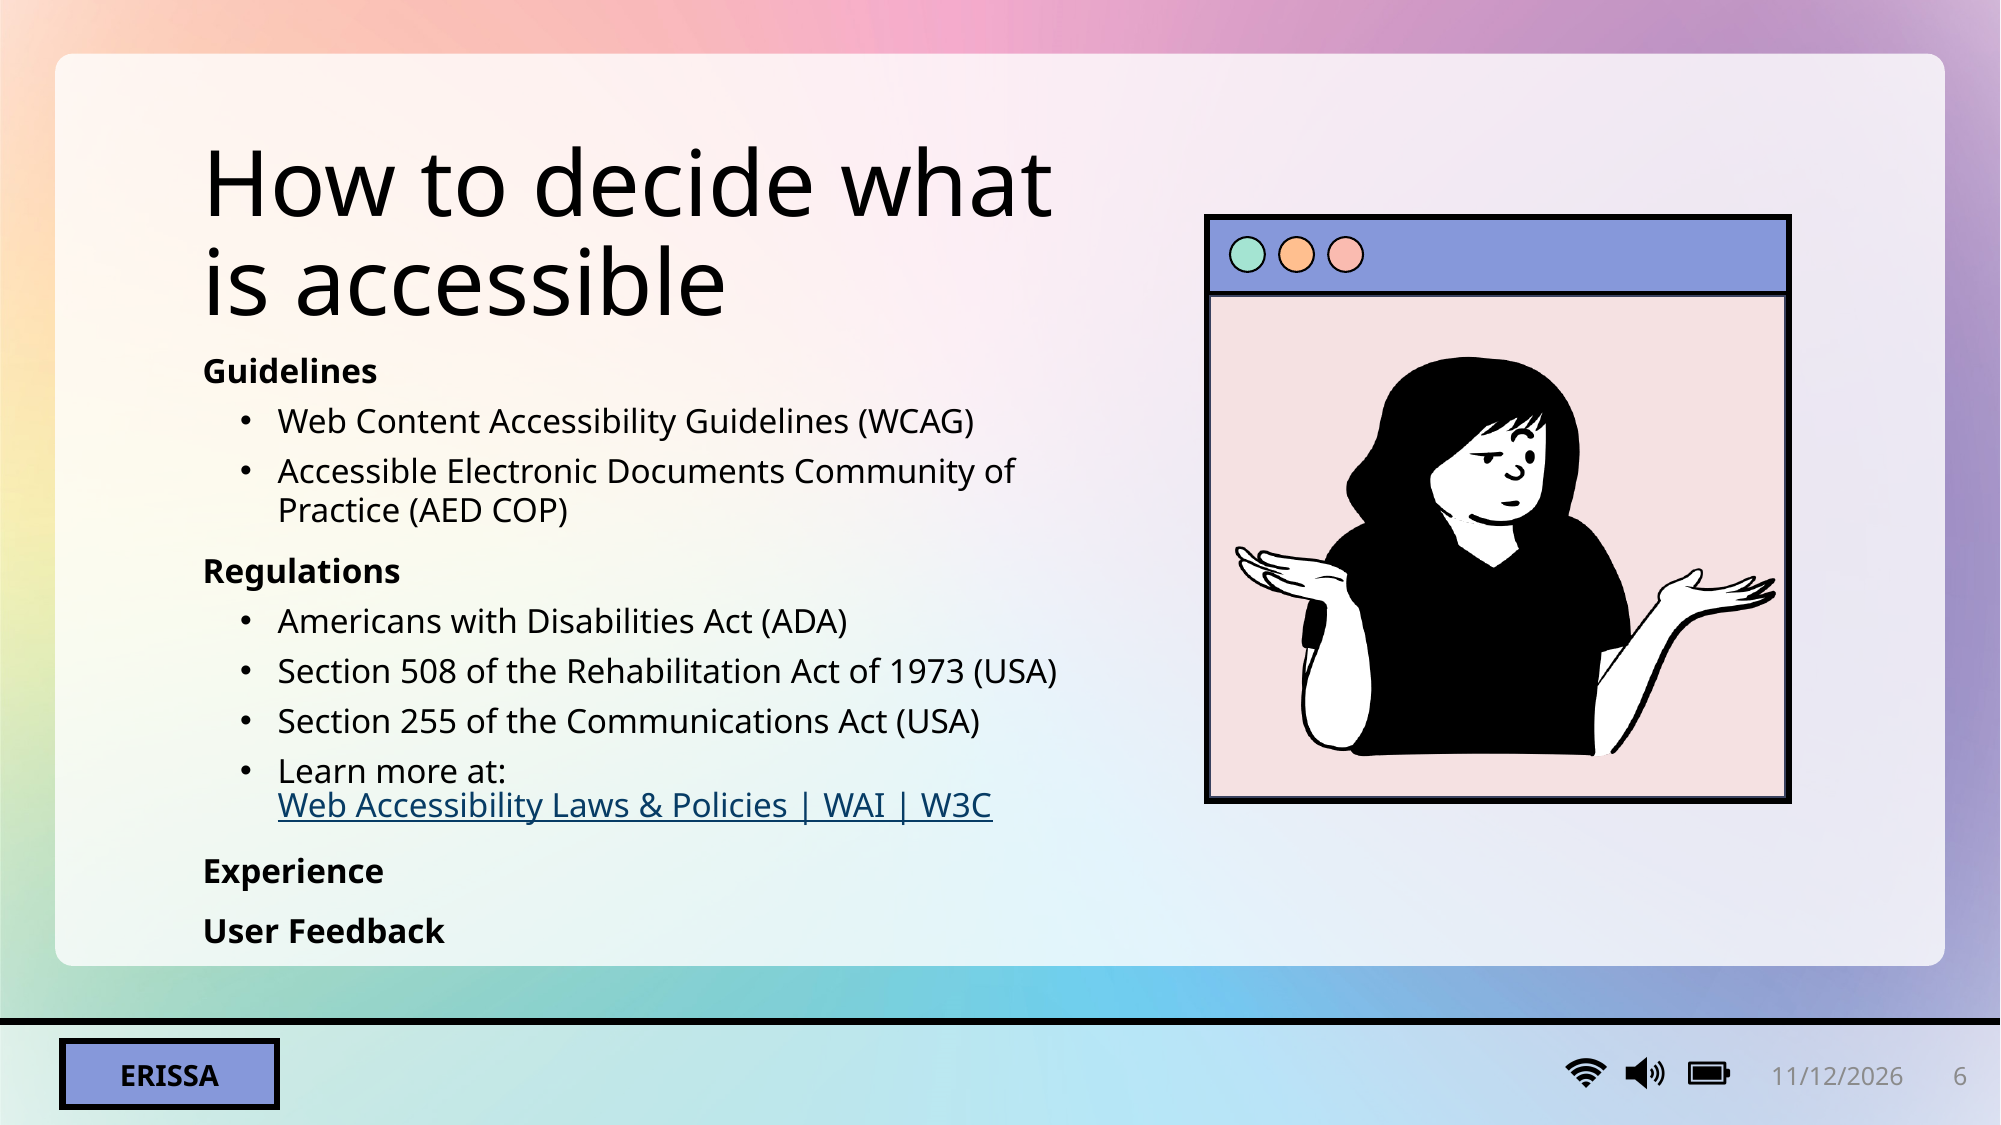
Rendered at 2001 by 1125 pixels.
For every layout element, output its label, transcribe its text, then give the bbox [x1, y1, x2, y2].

slide_number 6 [1918, 1021, 2000, 1125]
picture [0, 0, 2001, 1125]
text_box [1224, 350, 1791, 775]
text_box [1209, 295, 1786, 798]
picture [1686, 1050, 1731, 1096]
list Guidelines Web Content Accessibility Guidelines (WCAG) Accessible Electronic Documents Community of Practice (AED COP) Regulations Americans with Disabilities Act (ADA) Section 508 of the Rehabilitation Act of 1973 (USA) Section 255 of the Communications Act (USA) Learn more at: Web Accessibility Laws & Policies | WAI | W3C Experience User Feedback [187, 342, 1143, 944]
list Erissa [59, 1038, 280, 1110]
title How to decide what is accessible [187, 216, 1143, 342]
picture [1624, 1050, 1670, 1096]
picture [1563, 1050, 1609, 1096]
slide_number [1731, 1021, 1918, 1125]
